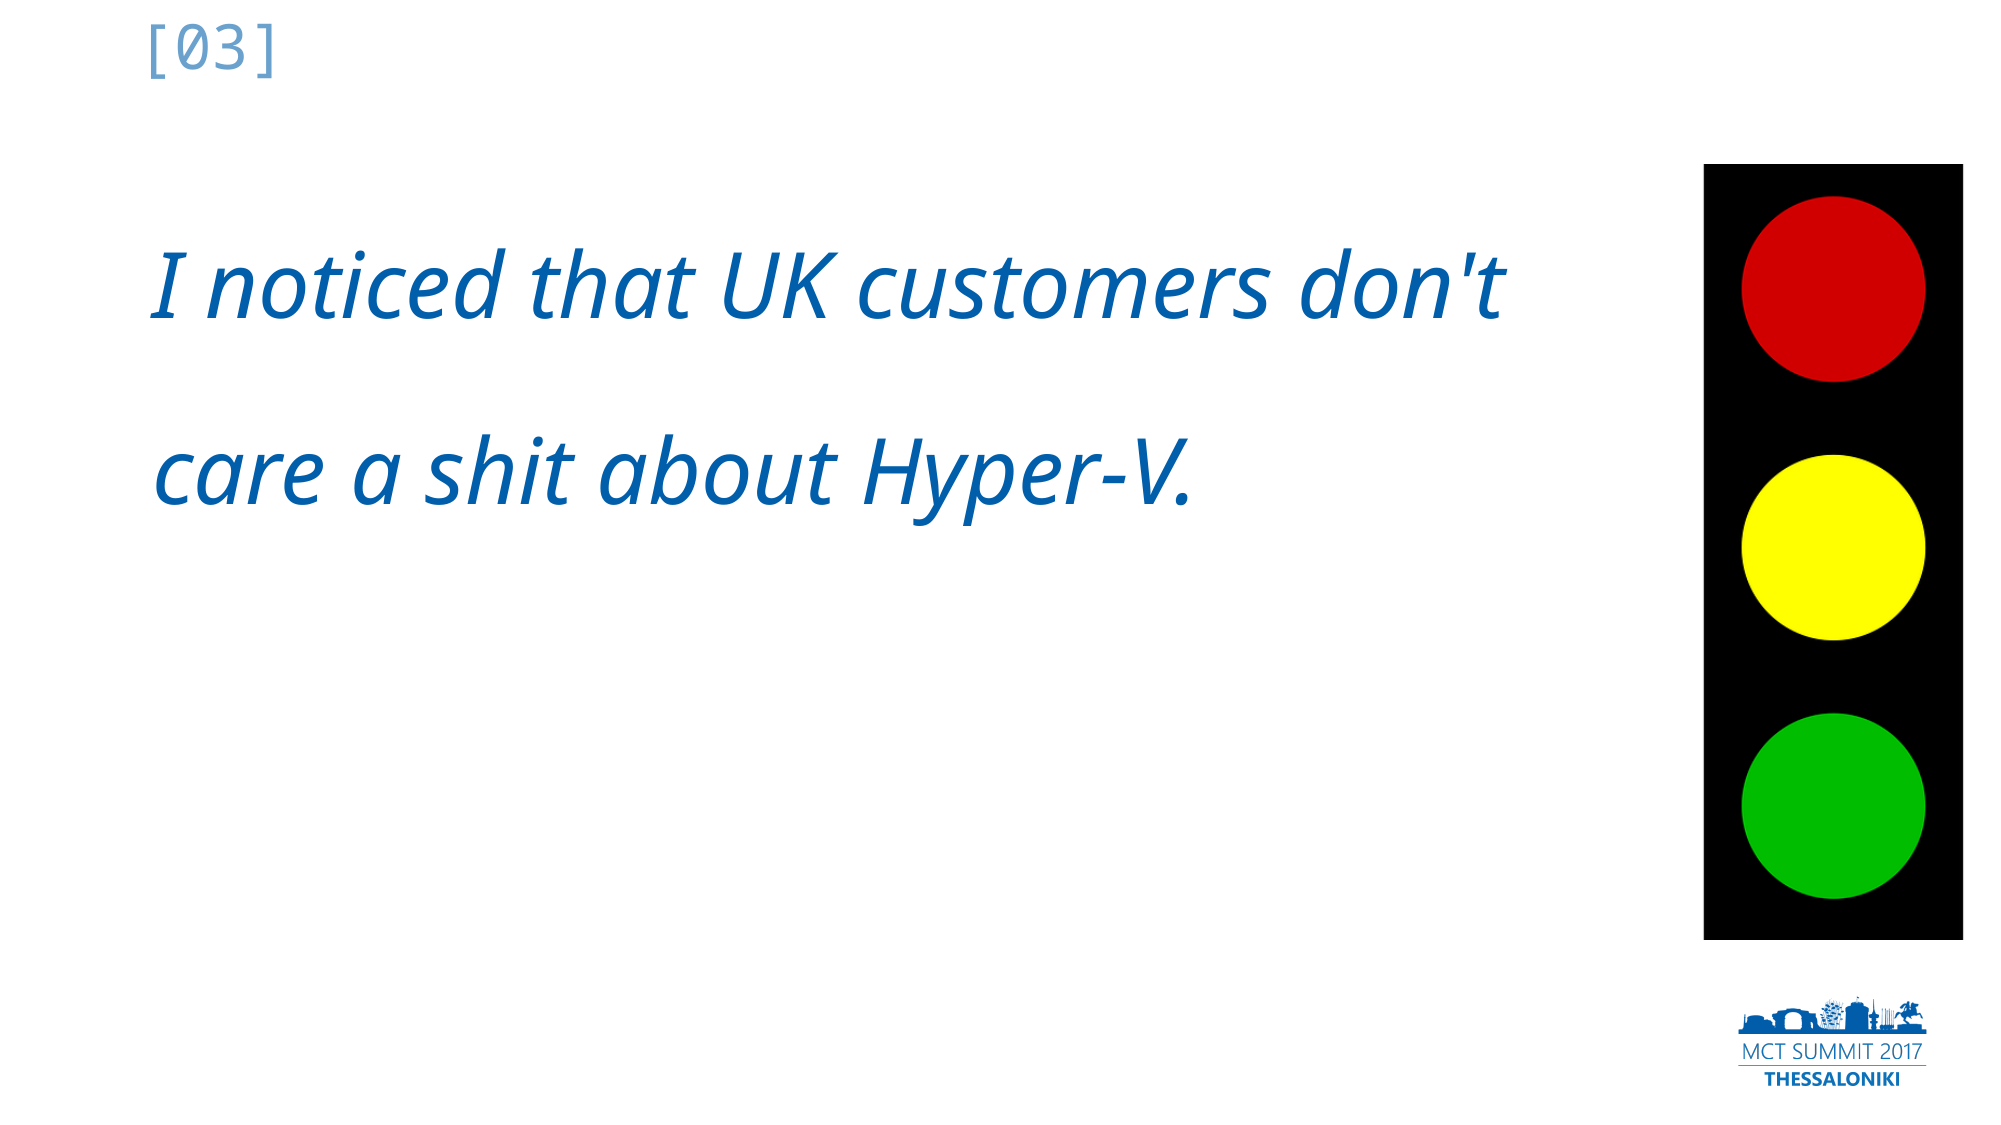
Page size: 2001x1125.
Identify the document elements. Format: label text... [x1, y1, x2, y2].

picture [1639, 164, 2000, 940]
picture [1734, 990, 1931, 1095]
text_box [03] [121, 0, 363, 90]
list I noticed that UK customers don't care a shit about Hyper-V. [137, 164, 1863, 1014]
